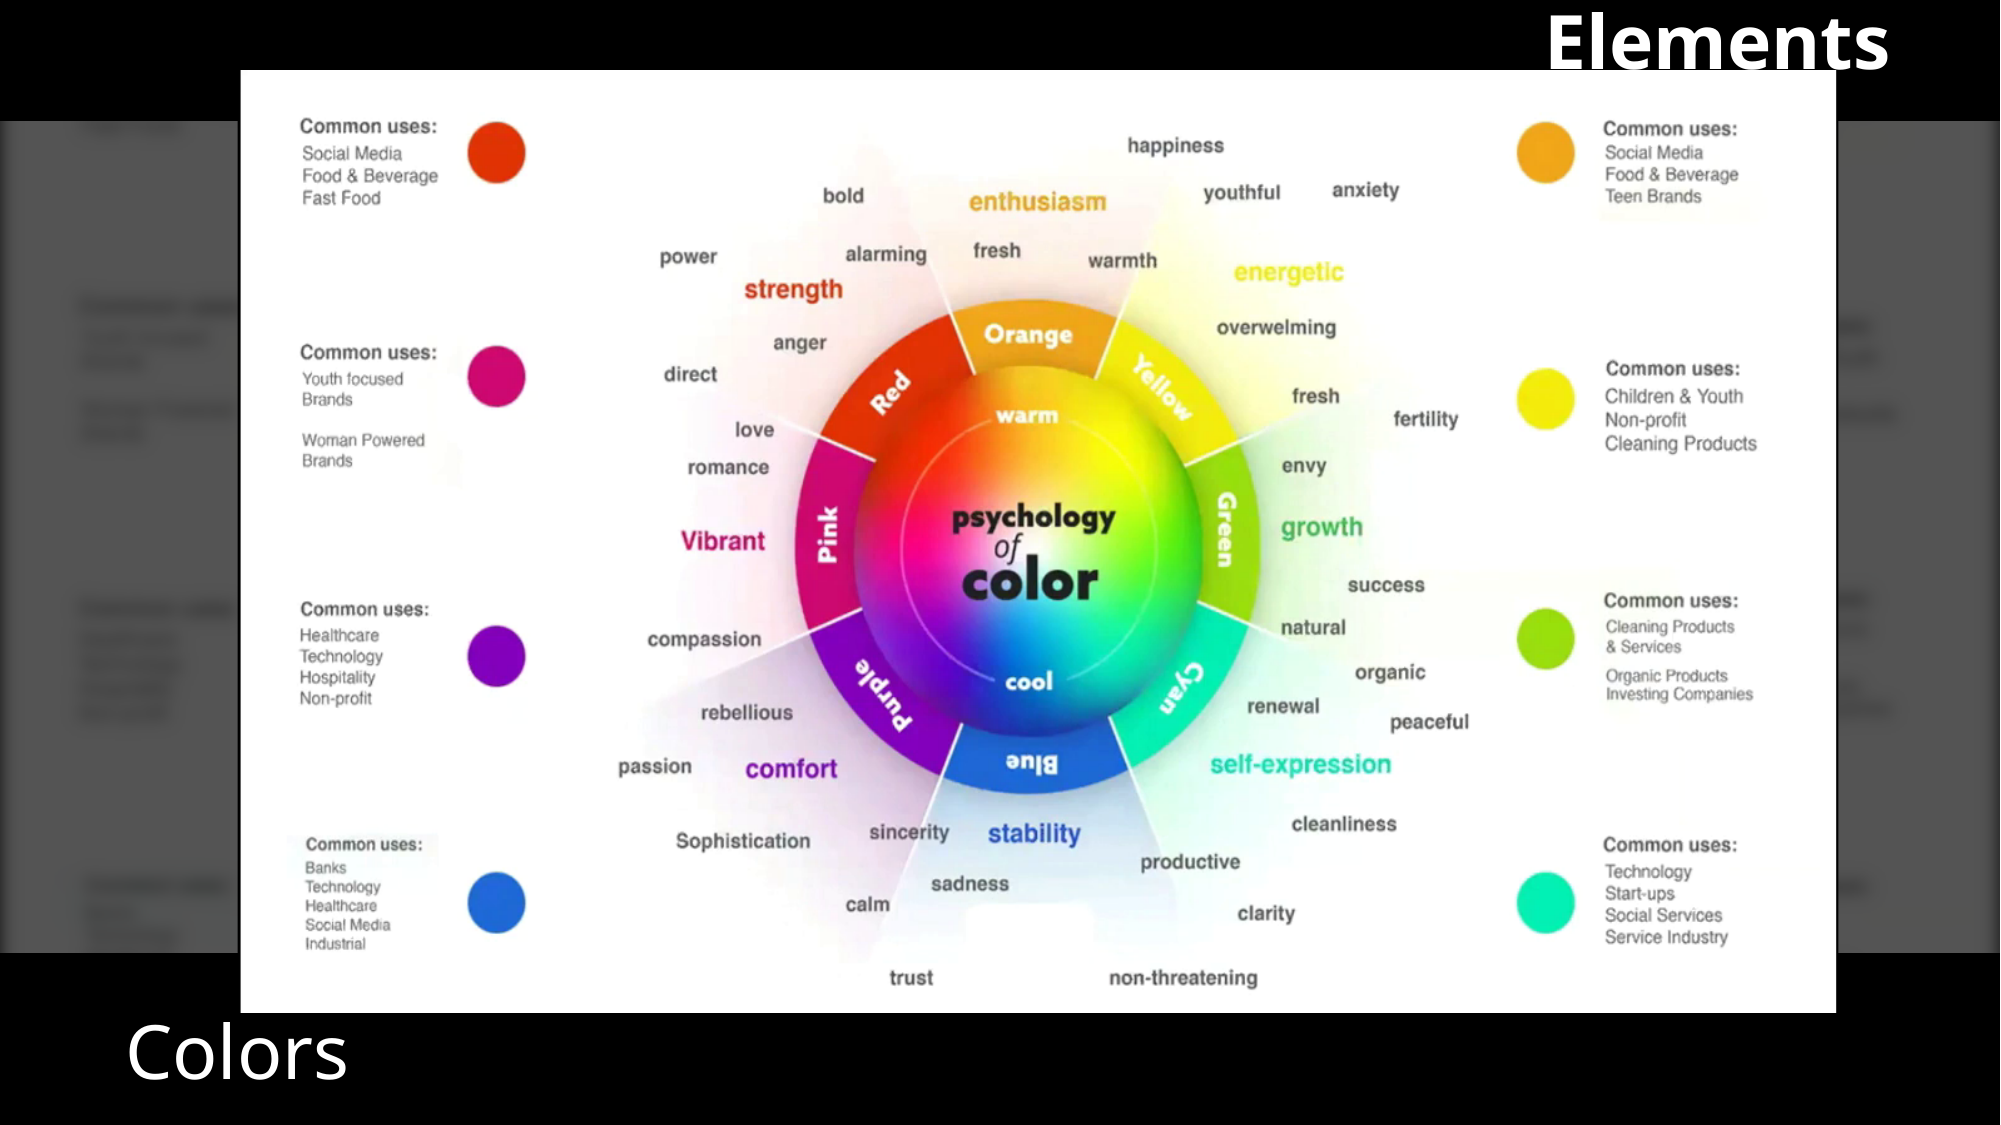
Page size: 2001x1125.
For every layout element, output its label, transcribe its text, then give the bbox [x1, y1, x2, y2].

text_box Elements [1500, 0, 1906, 92]
picture [0, 70, 2000, 1013]
text_box Colors [110, 997, 365, 1102]
